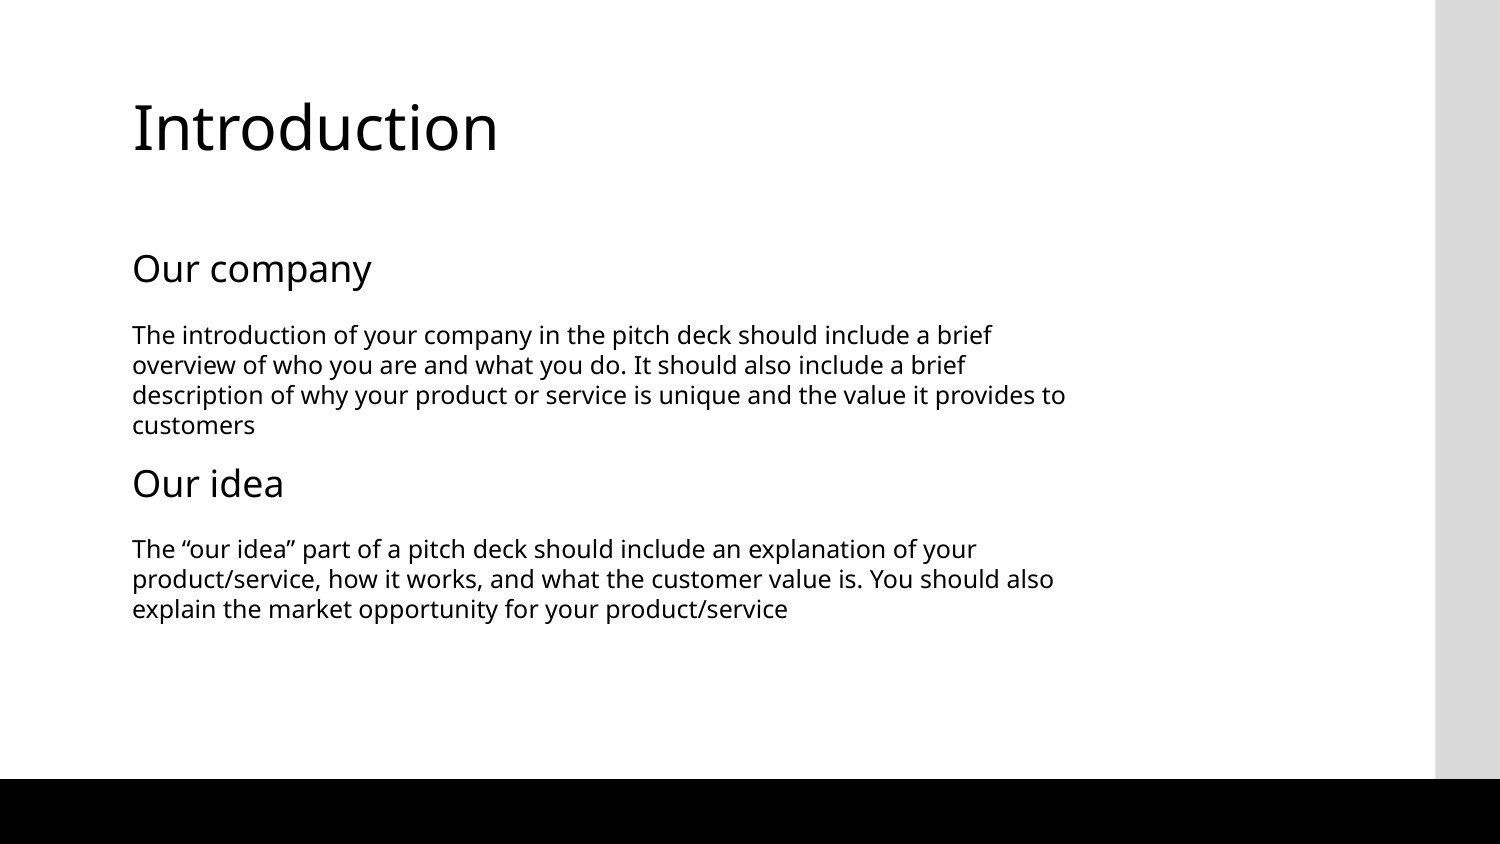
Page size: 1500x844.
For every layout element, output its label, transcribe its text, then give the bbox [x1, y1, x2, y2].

subtitle The “our idea” part of a pitch deck should include an explanation of your product/service, how it works, and what the customer value is. You should also explain the market opportunity for your product/service [116, 518, 1106, 678]
subtitle Our idea [116, 463, 1106, 518]
title Introduction [118, 72, 1382, 167]
subtitle Our company [116, 248, 1106, 305]
subtitle The introduction of your company in the pitch deck should include a brief overview of who you are and what you do. It should also include a brief description of why your product or service is unique and the value it provides to customers [116, 305, 1106, 463]
